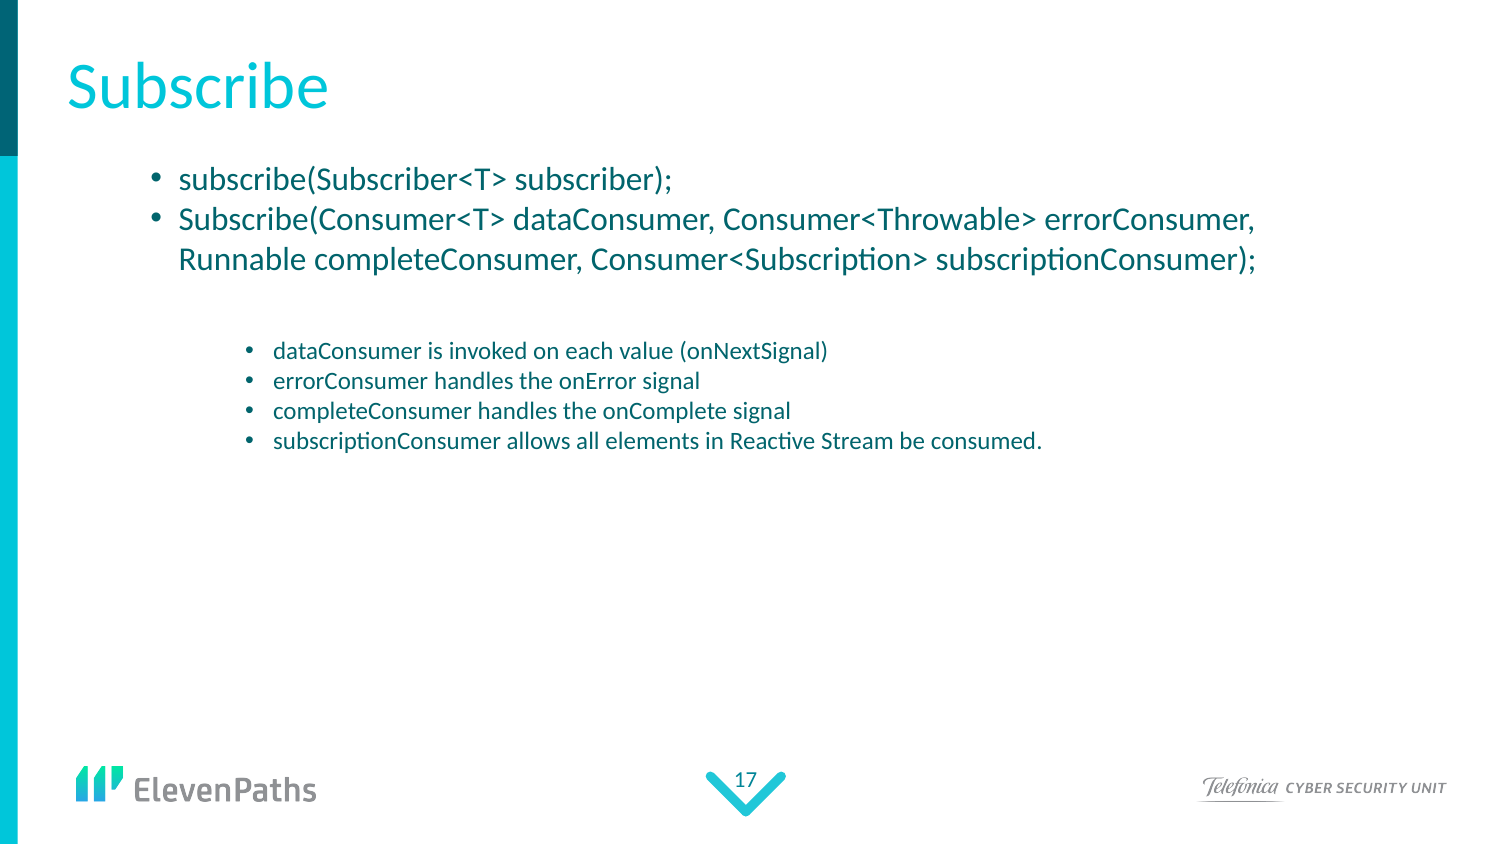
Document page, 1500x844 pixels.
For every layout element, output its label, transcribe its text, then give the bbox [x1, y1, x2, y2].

picture [1196, 777, 1447, 802]
text_box dataConsumer is invoked on each value (onNextSignal) errorConsumer handles the onError signal completeConsumer handles the onComplete signal subscriptionConsumer allows all elements in Reactive Stream be consumed. [230, 327, 1199, 462]
title Subscribe [53, 43, 1347, 127]
text_box subscribe(Subscriber<T> subscriber); Subscribe(Consumer<T> dataConsumer, Consumer<Throwable> errorConsumer, Runnable completeConsumer, Consumer<Subscription> subscriptionConsumer); [135, 150, 1306, 285]
picture [76, 766, 316, 802]
